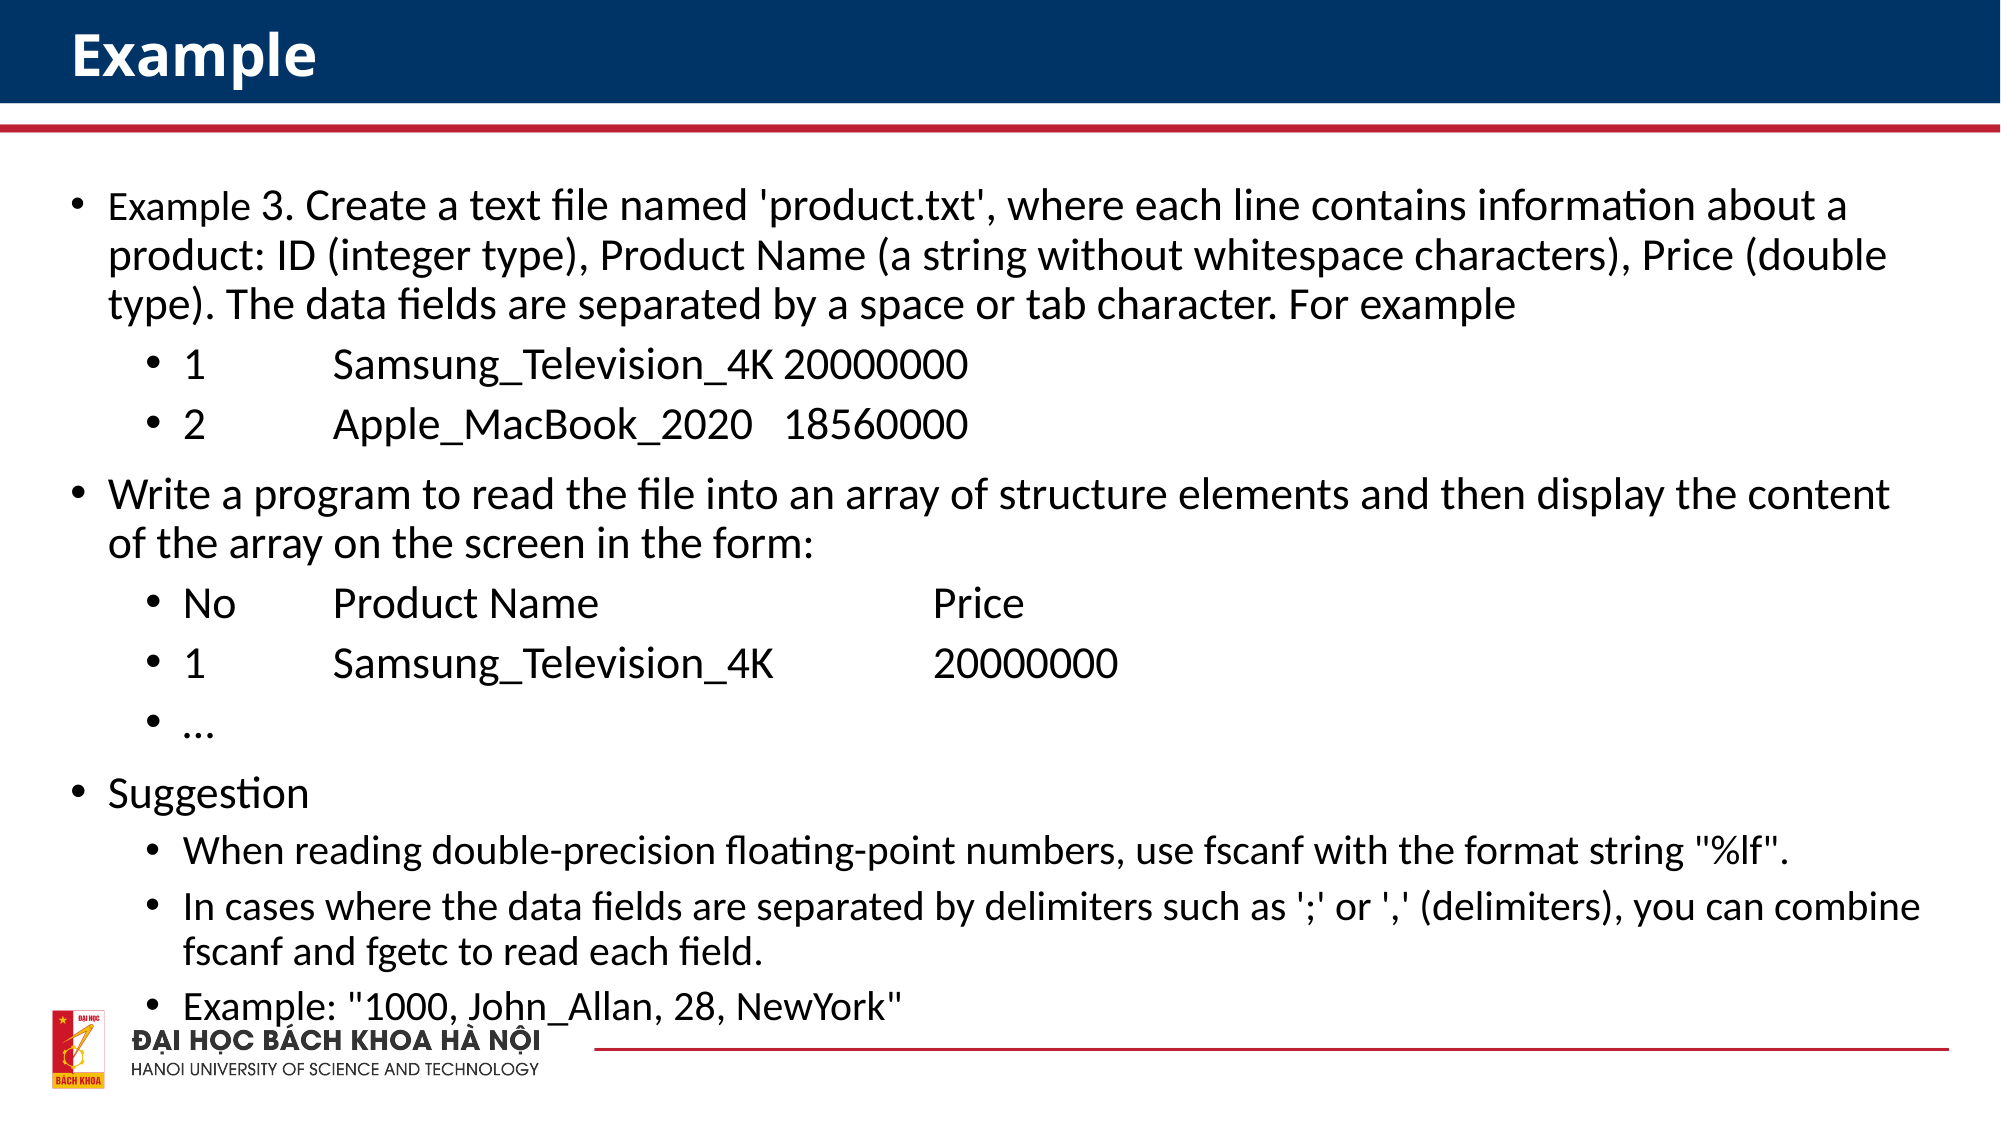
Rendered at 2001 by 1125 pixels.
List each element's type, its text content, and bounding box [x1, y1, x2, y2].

list Example 3. Create a text file named 'product.txt', where each line contains information about a product: ID (integer type), Product Name (a string without whitespace characters), Price (double type). The data fields are separated by a space or tab character. For example 1 Samsung_Television_4K 20000000 2 Apple_MacBook_2020 18560000 Write a program to read the file into an array of structure elements and then display the content of the array on the screen in the form: No Product Name Price 1 Samsung_Television_4K 20000000 … Suggestion When reading double-precision floating-point numbers, use fscanf with the format string "%lf". In cases where the data fields are separated by delimiters such as ';' or ',' (delimiters), you can combine fscanf and fgetc to read each field. Example: "1000, John_Allan, 28, NewYork" [55, 173, 1945, 979]
picture [0, 0, 2001, 1125]
title Example [55, 18, 1945, 90]
